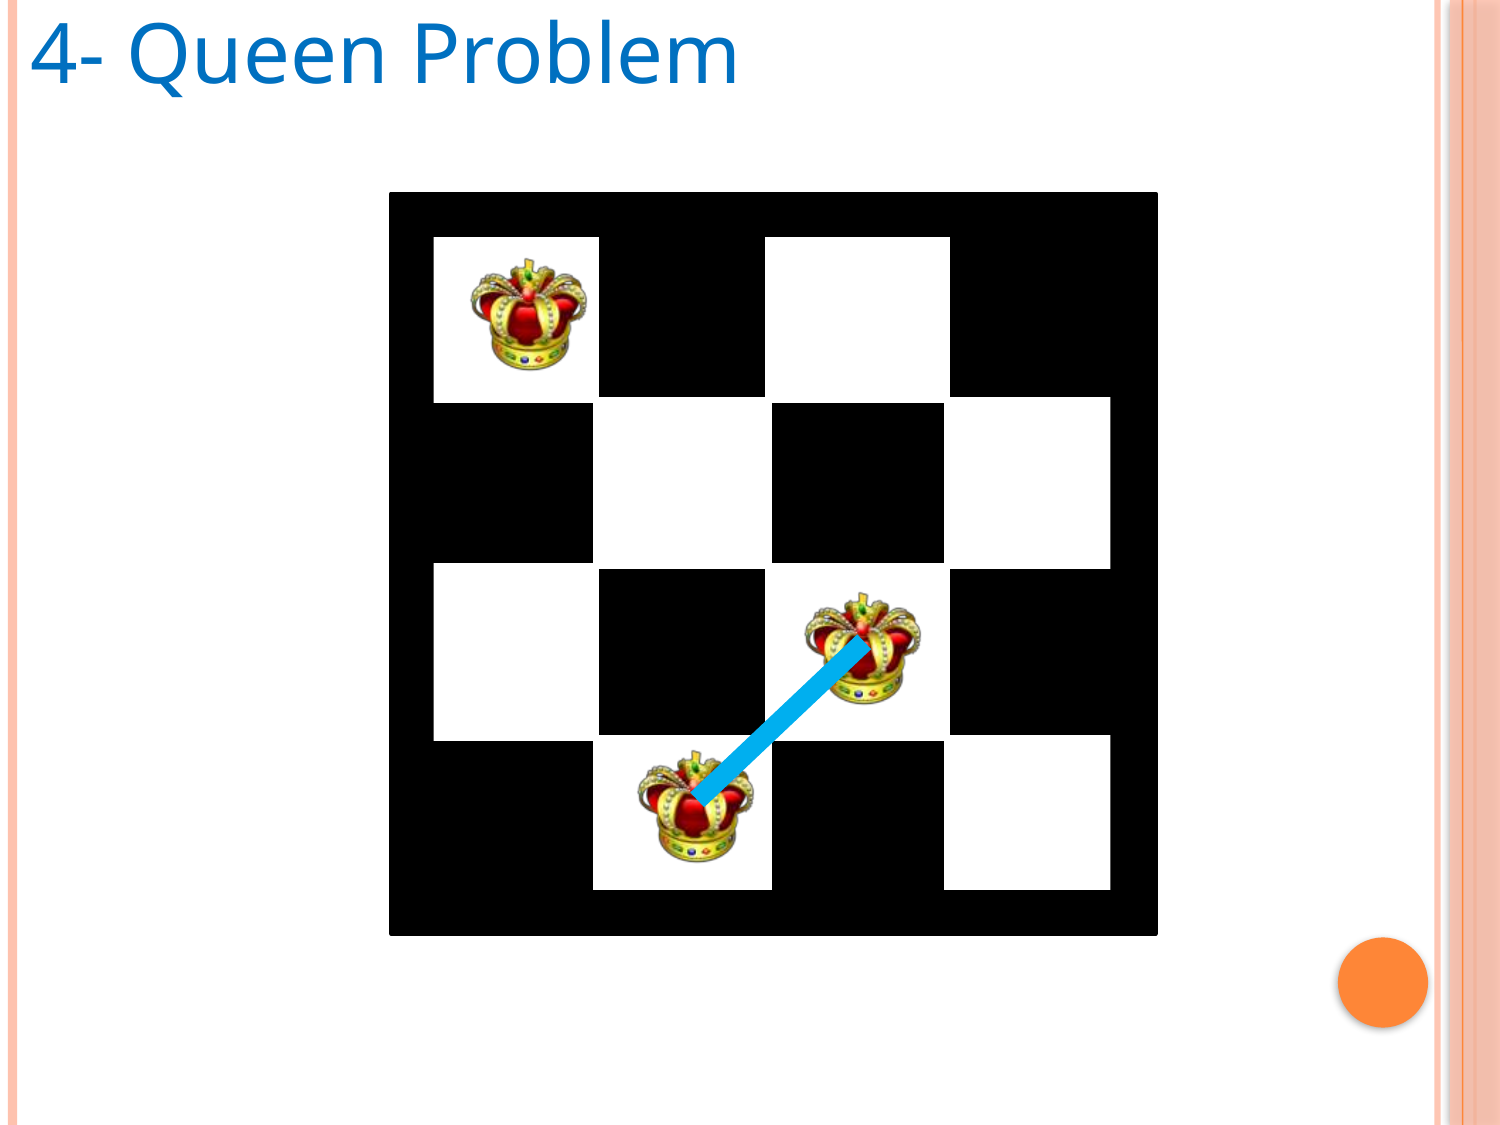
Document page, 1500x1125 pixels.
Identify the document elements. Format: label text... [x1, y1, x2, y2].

text_box [391, 193, 1156, 934]
text_box 4- Queen Problem [14, 40, 757, 108]
